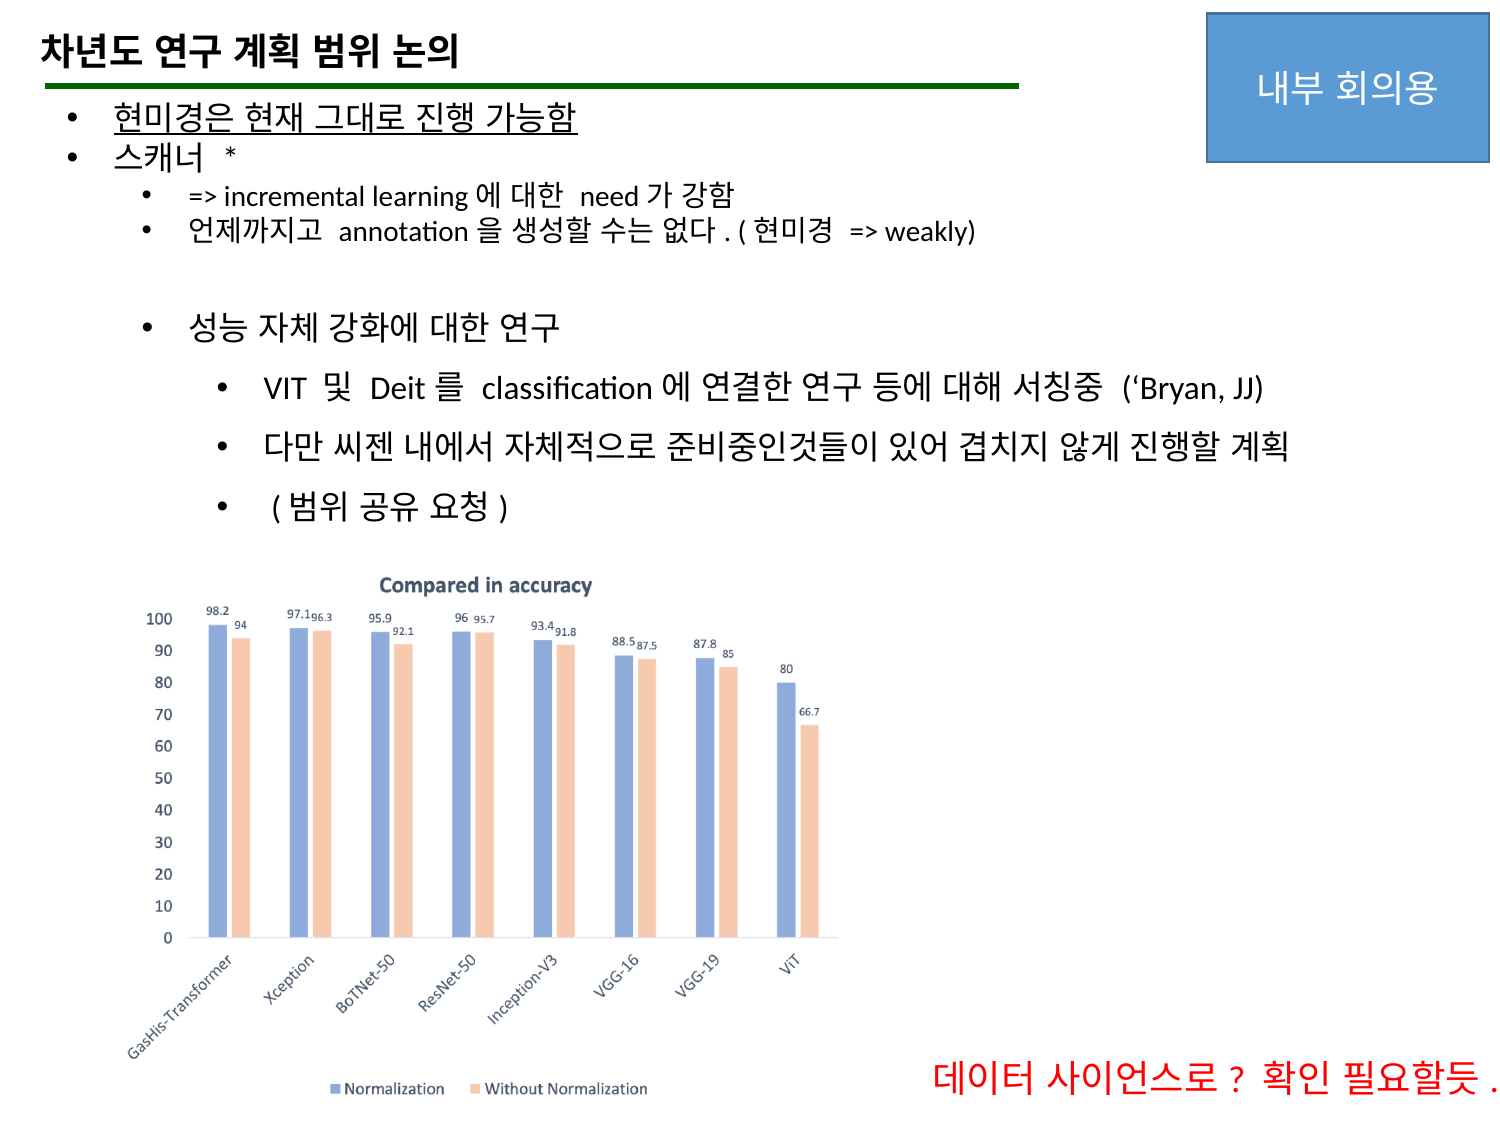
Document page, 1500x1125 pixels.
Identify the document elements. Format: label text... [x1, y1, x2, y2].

text_box 내부 회의용 [1206, 12, 1490, 163]
picture [118, 572, 843, 1109]
text_box 차년도 연구 계획 범위 논의 [25, 20, 910, 81]
text_box 데이터 사이언스로? 확인 필요할듯. [917, 1048, 1500, 1108]
text_box 현미경은 현재 그대로 진행 가능함 스캐너 * => incremental learning에 대한 need가 강함 언제까지고 annotation을 생성할 수는 없다. (현미경 => weakly) 성능 자체 강화에 대한 연구 VIT 및 Deit를 classification에 연결한 연구 등에 대해 서칭중 (‘Bryan, JJ) 다만 씨젠 내에서 자체적으로 준비중인것들이 있어 겹치지 않게 진행할 계획 (범위 공유 요청) [51, 89, 1456, 534]
